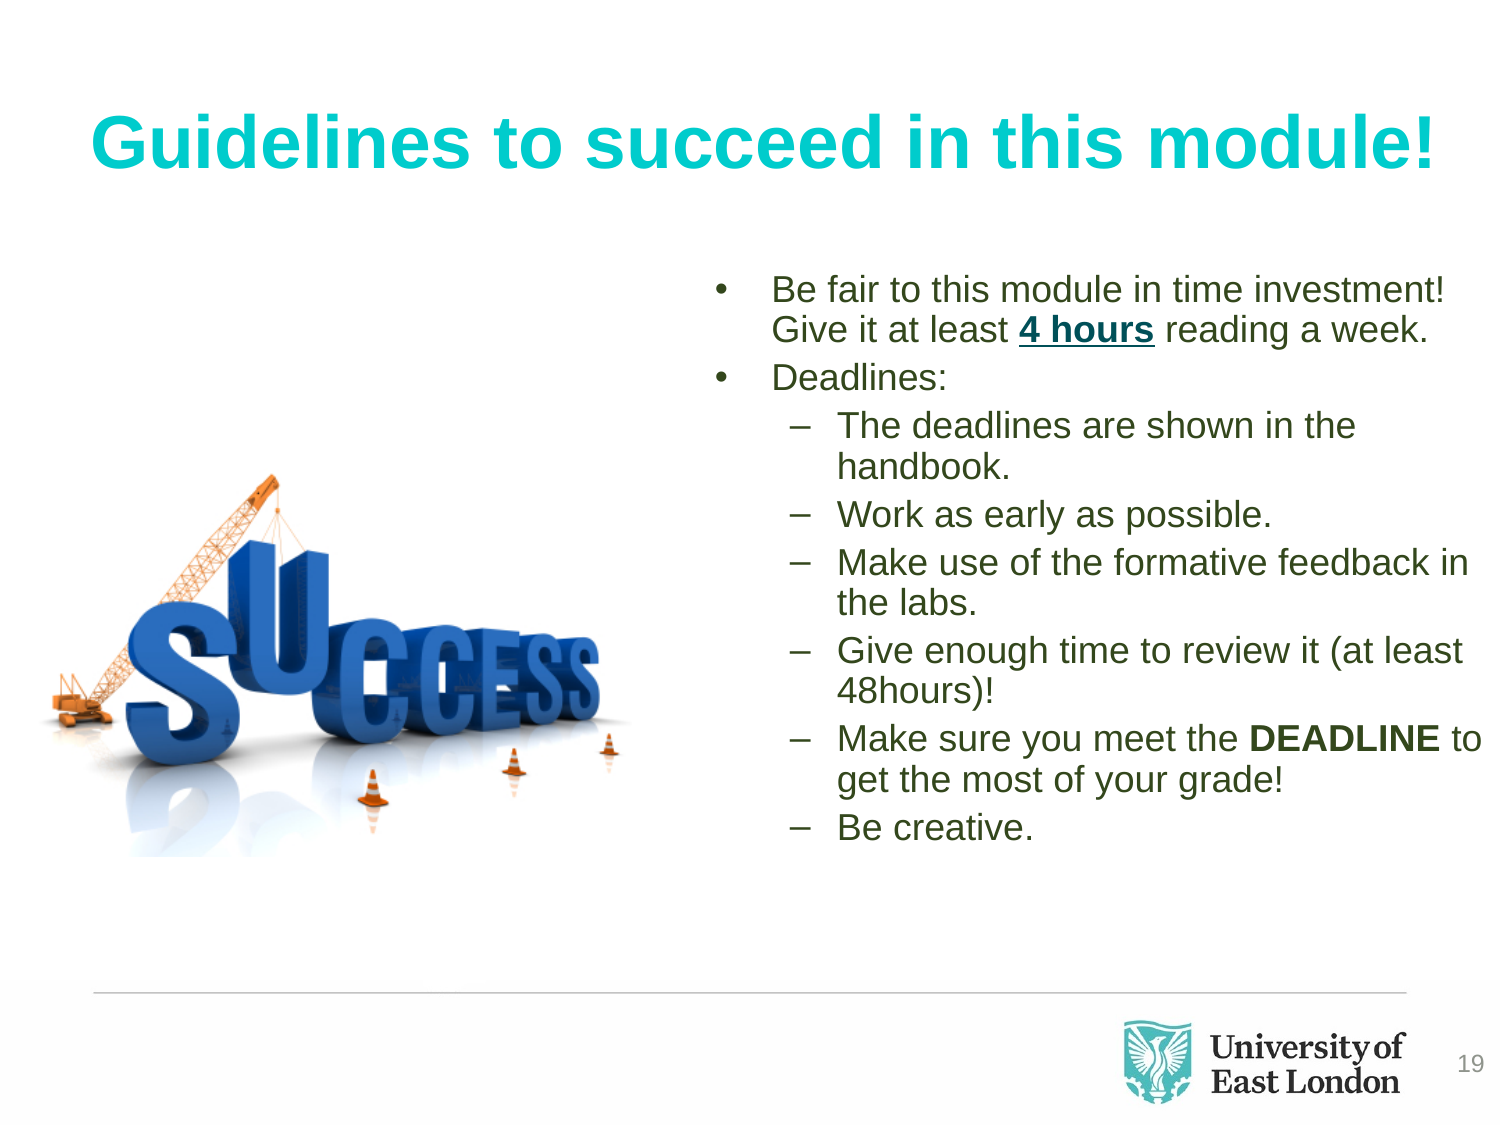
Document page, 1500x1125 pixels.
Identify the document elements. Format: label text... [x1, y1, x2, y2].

slide_number 19 [1250, 1075, 1500, 1100]
picture [37, 468, 632, 857]
picture [0, 980, 1500, 1125]
title Guidelines to succeed in this module! [75, 45, 1471, 233]
list Be fair to this module in time investment! Give it at least 4 hours reading a week. Deadlines: The deadlines are shown in the handbook. Work as early as possible. Make use of the formative feedback in the labs. Give enough time to review it (at least 48hours)! Make sure you meet the DEADLINE to get the most of your grade! Be creative. [699, 262, 1500, 1075]
